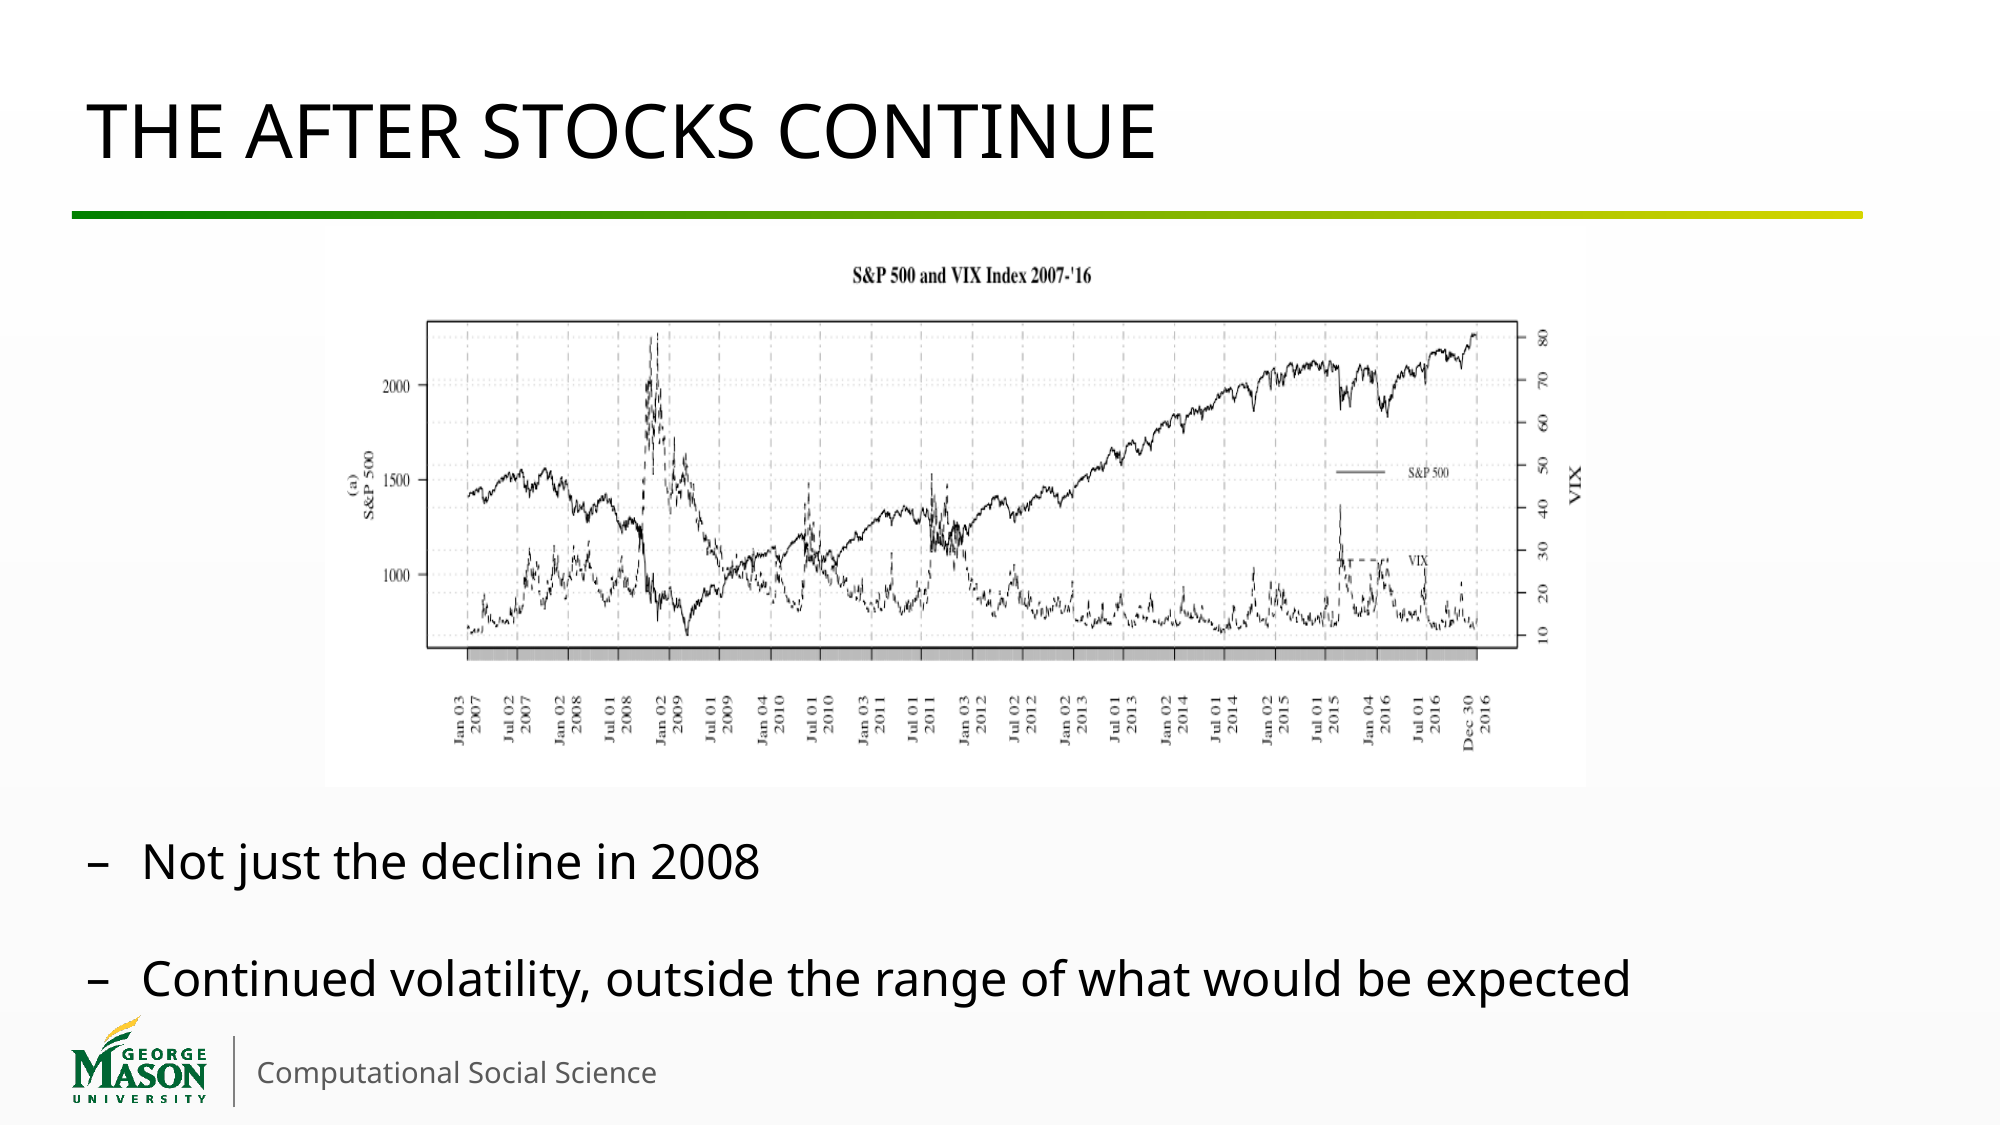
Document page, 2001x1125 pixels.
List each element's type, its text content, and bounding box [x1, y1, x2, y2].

title The after stocks continue [71, 59, 1919, 209]
picture [325, 226, 1602, 787]
text_box Not just the decline in 2008 Continued volatility, outside the range of what would be expected [71, 823, 1919, 1014]
picture [71, 1015, 207, 1103]
